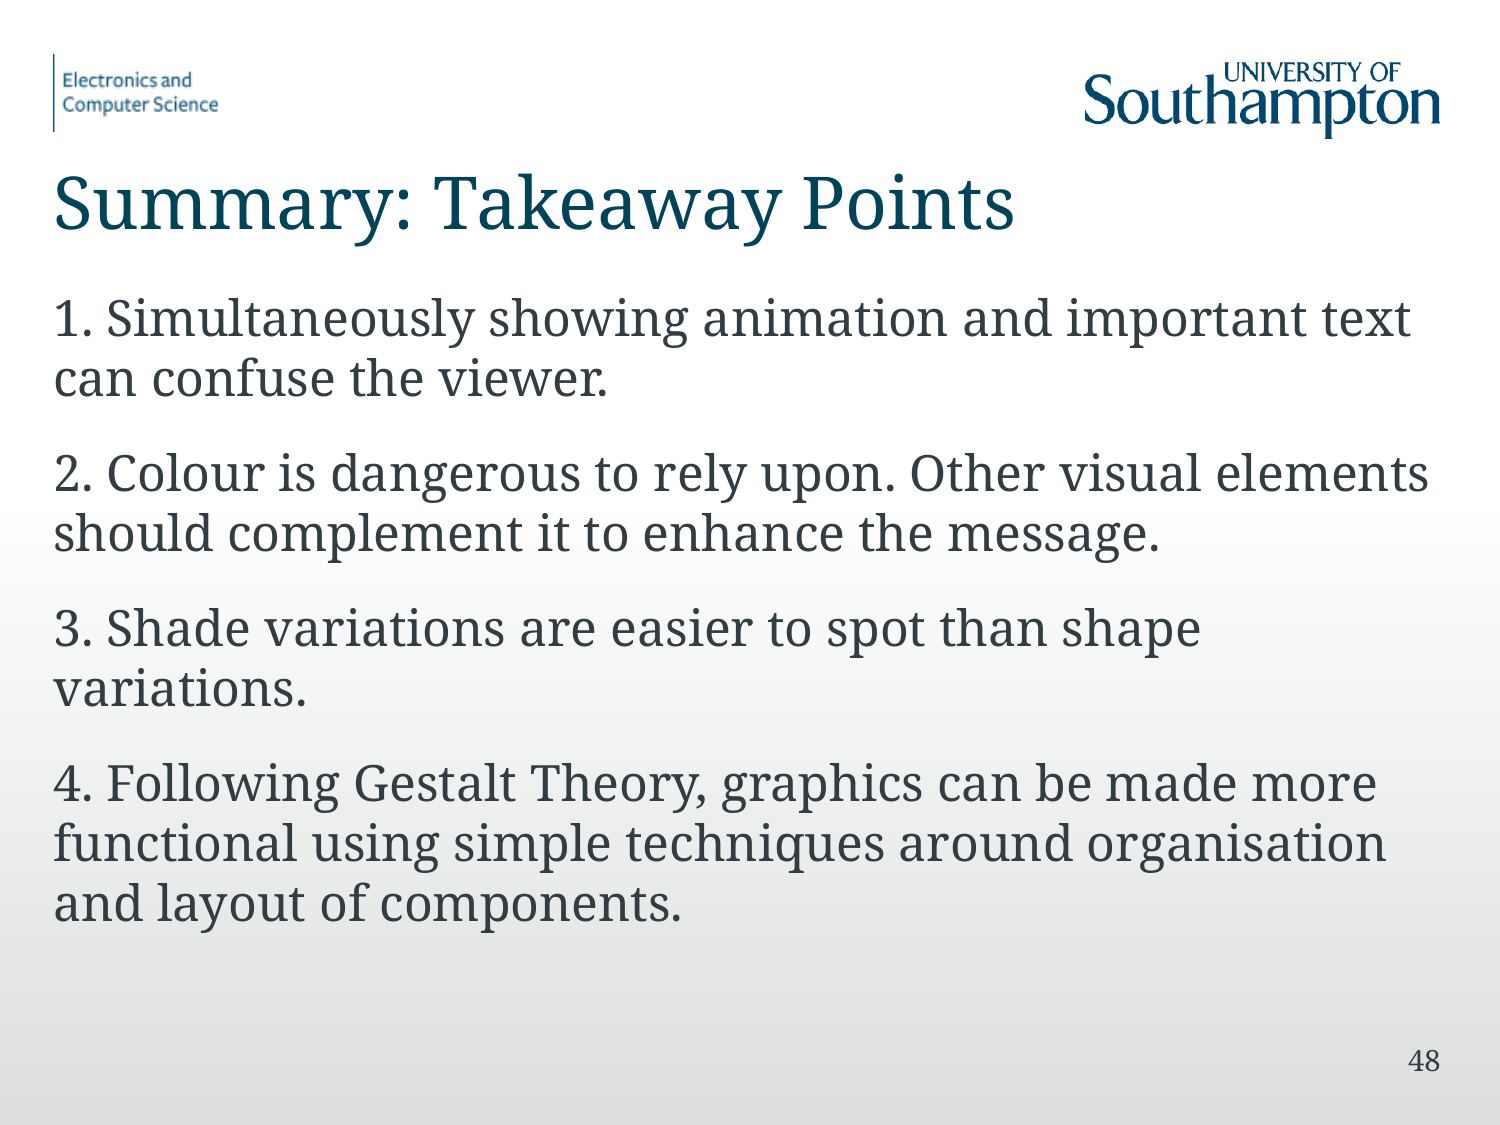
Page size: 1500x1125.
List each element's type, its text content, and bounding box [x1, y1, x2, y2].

title Summary: Takeaway Points [53, 148, 1447, 256]
picture [1085, 62, 1440, 139]
slide_number 48 [1128, 1034, 1441, 1110]
list 1. Simultaneously showing animation and important text can confuse the viewer. 2. Colour is dangerous to rely upon. Other visual elements should complement it to enhance the message. 3. Shade variations are easier to spot than shape variations. 4. Following Gestalt Theory, graphics can be made more functional using simple techniques around organisation and layout of components. [53, 278, 1447, 954]
